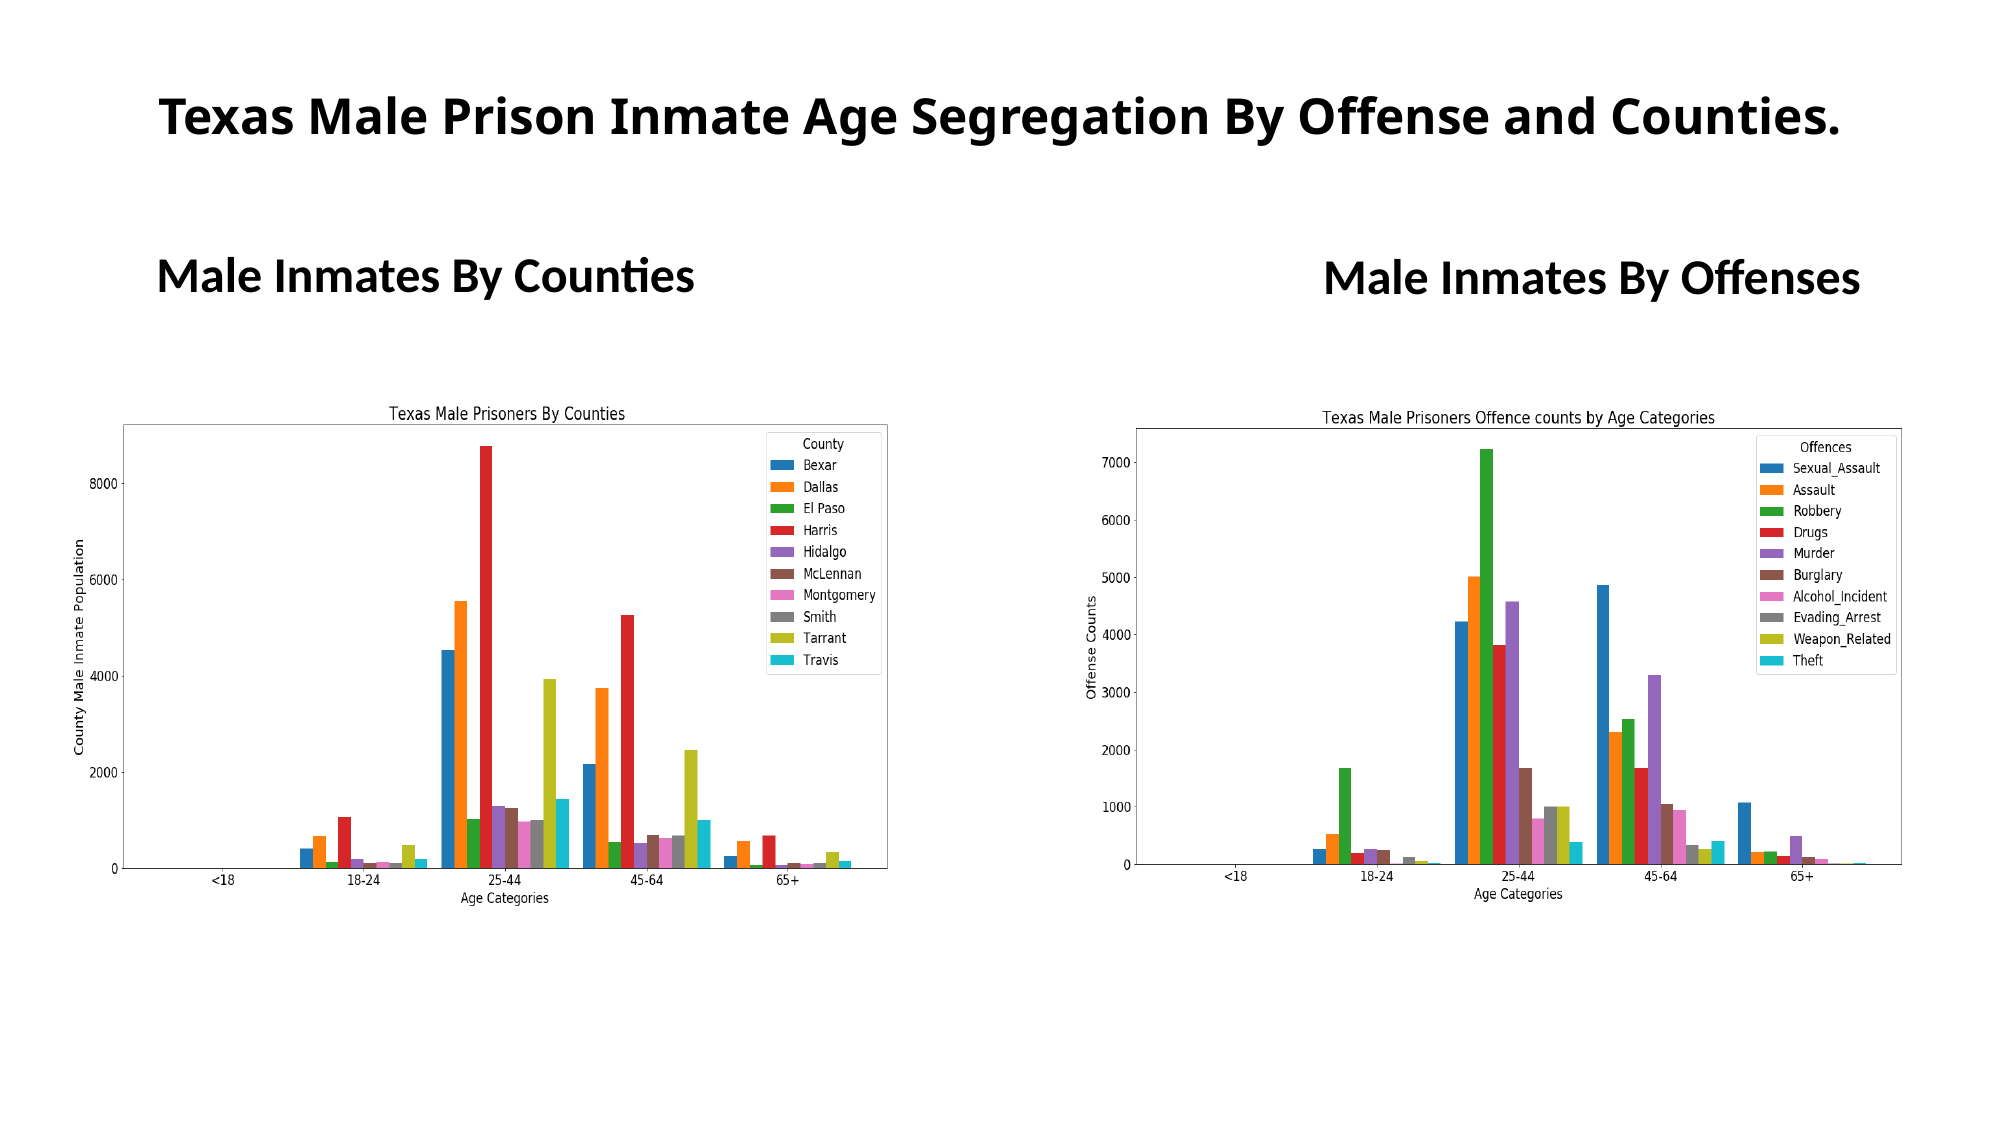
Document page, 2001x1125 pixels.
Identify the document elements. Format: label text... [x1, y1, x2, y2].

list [0, 354, 985, 941]
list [1012, 359, 2000, 937]
list Male Inmates By Counties [141, 208, 988, 311]
list Male Inmates By Offenses [1026, 177, 1877, 313]
title Texas Male Prison Inmate Age Segregation By Offense and Counties. [137, 59, 1863, 178]
